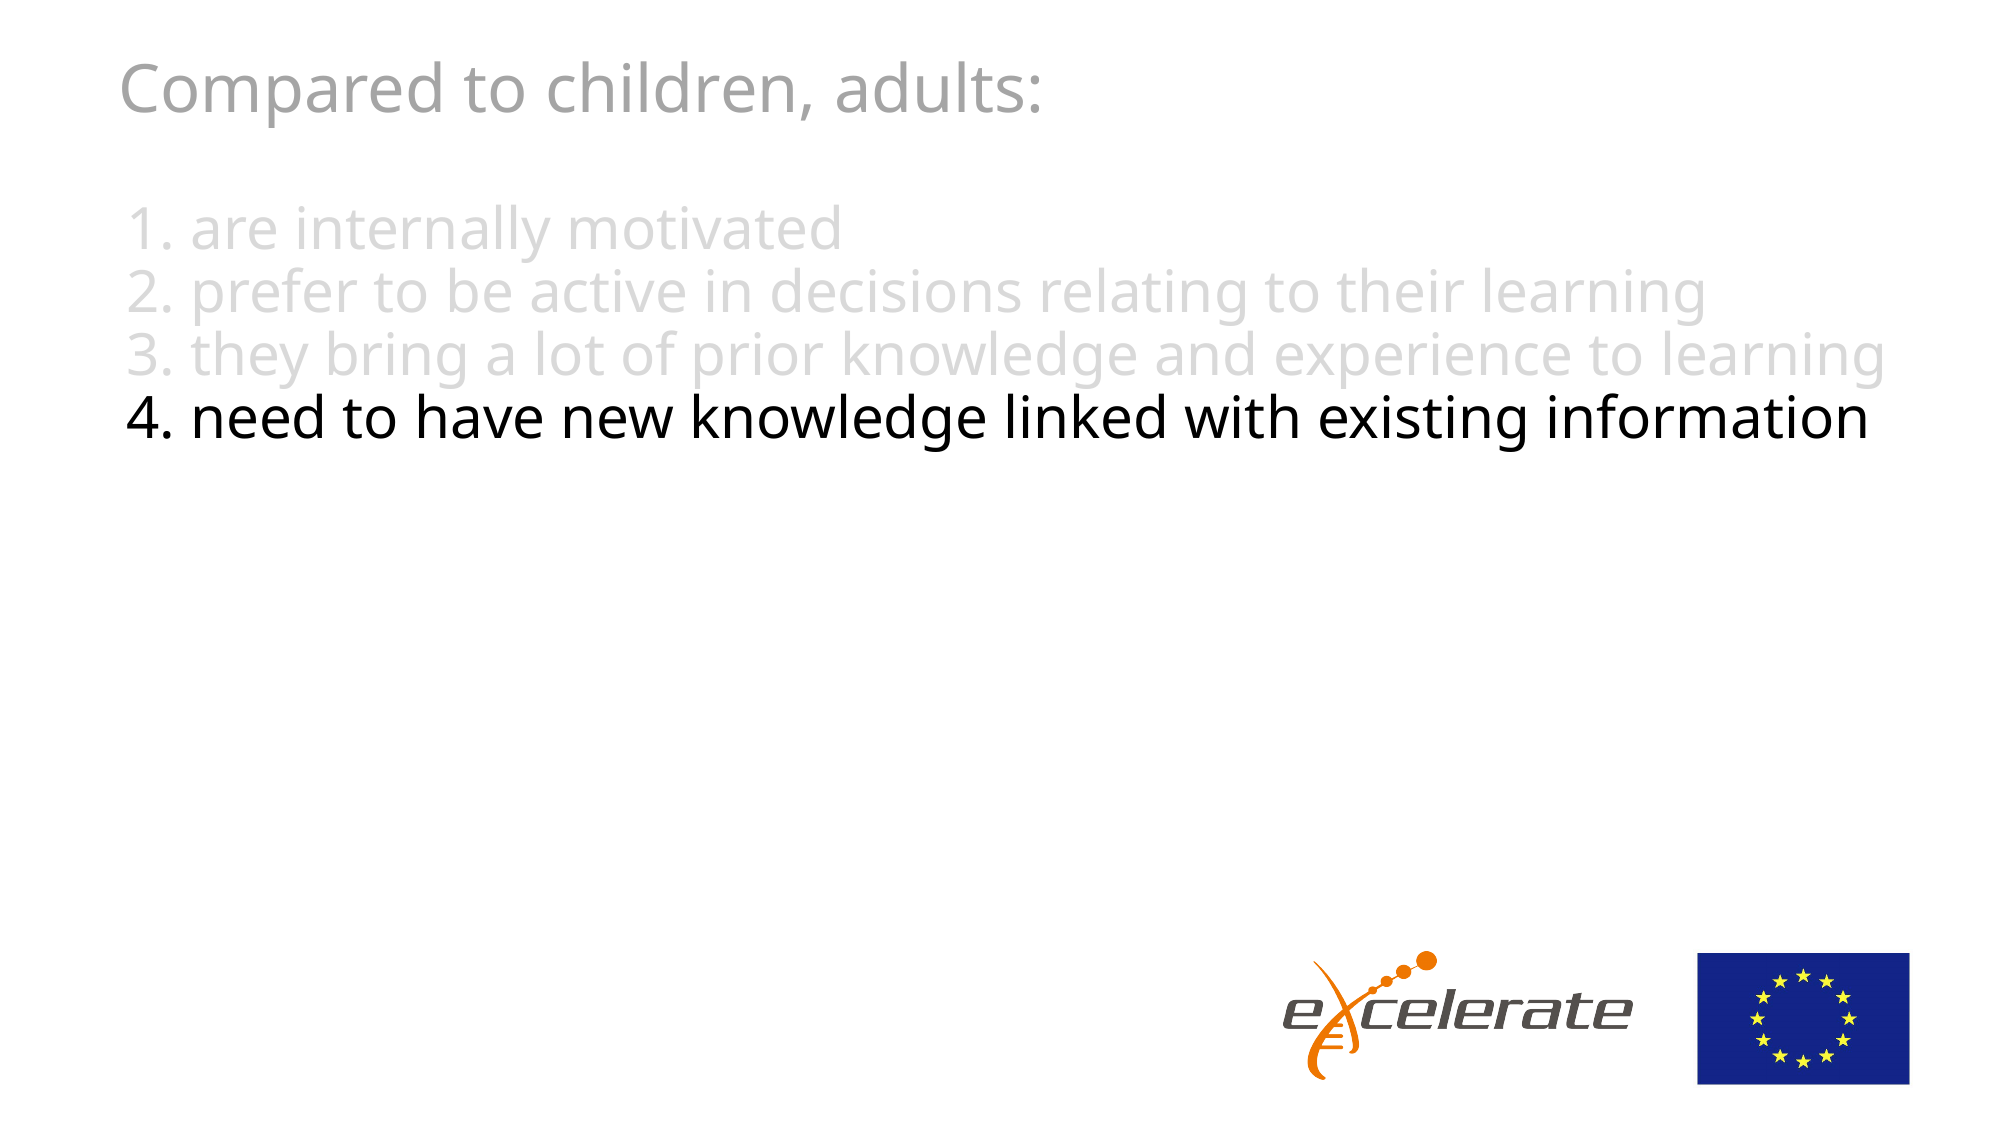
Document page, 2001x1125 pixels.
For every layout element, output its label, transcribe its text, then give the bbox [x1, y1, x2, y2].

title Compared to children, adults: [118, 54, 1902, 138]
list 1. are internally motivated 2. prefer to be active in decisions relating to their learning 3. they bring a lot of prior knowledge and experience to learning 4. need to have new knowledge linked with existing information 5. are goal-oriented (so learning for learning's sake is unsatisfactory) * prefer learning what is authentic and directly relevant to their work or existing interests 6. are more practical learners, wanting to be able to apply what is learned 7. prefer to be treated as partners in the learning experience [118, 198, 1902, 913]
picture [1693, 949, 1913, 1088]
picture [1283, 951, 1633, 1080]
